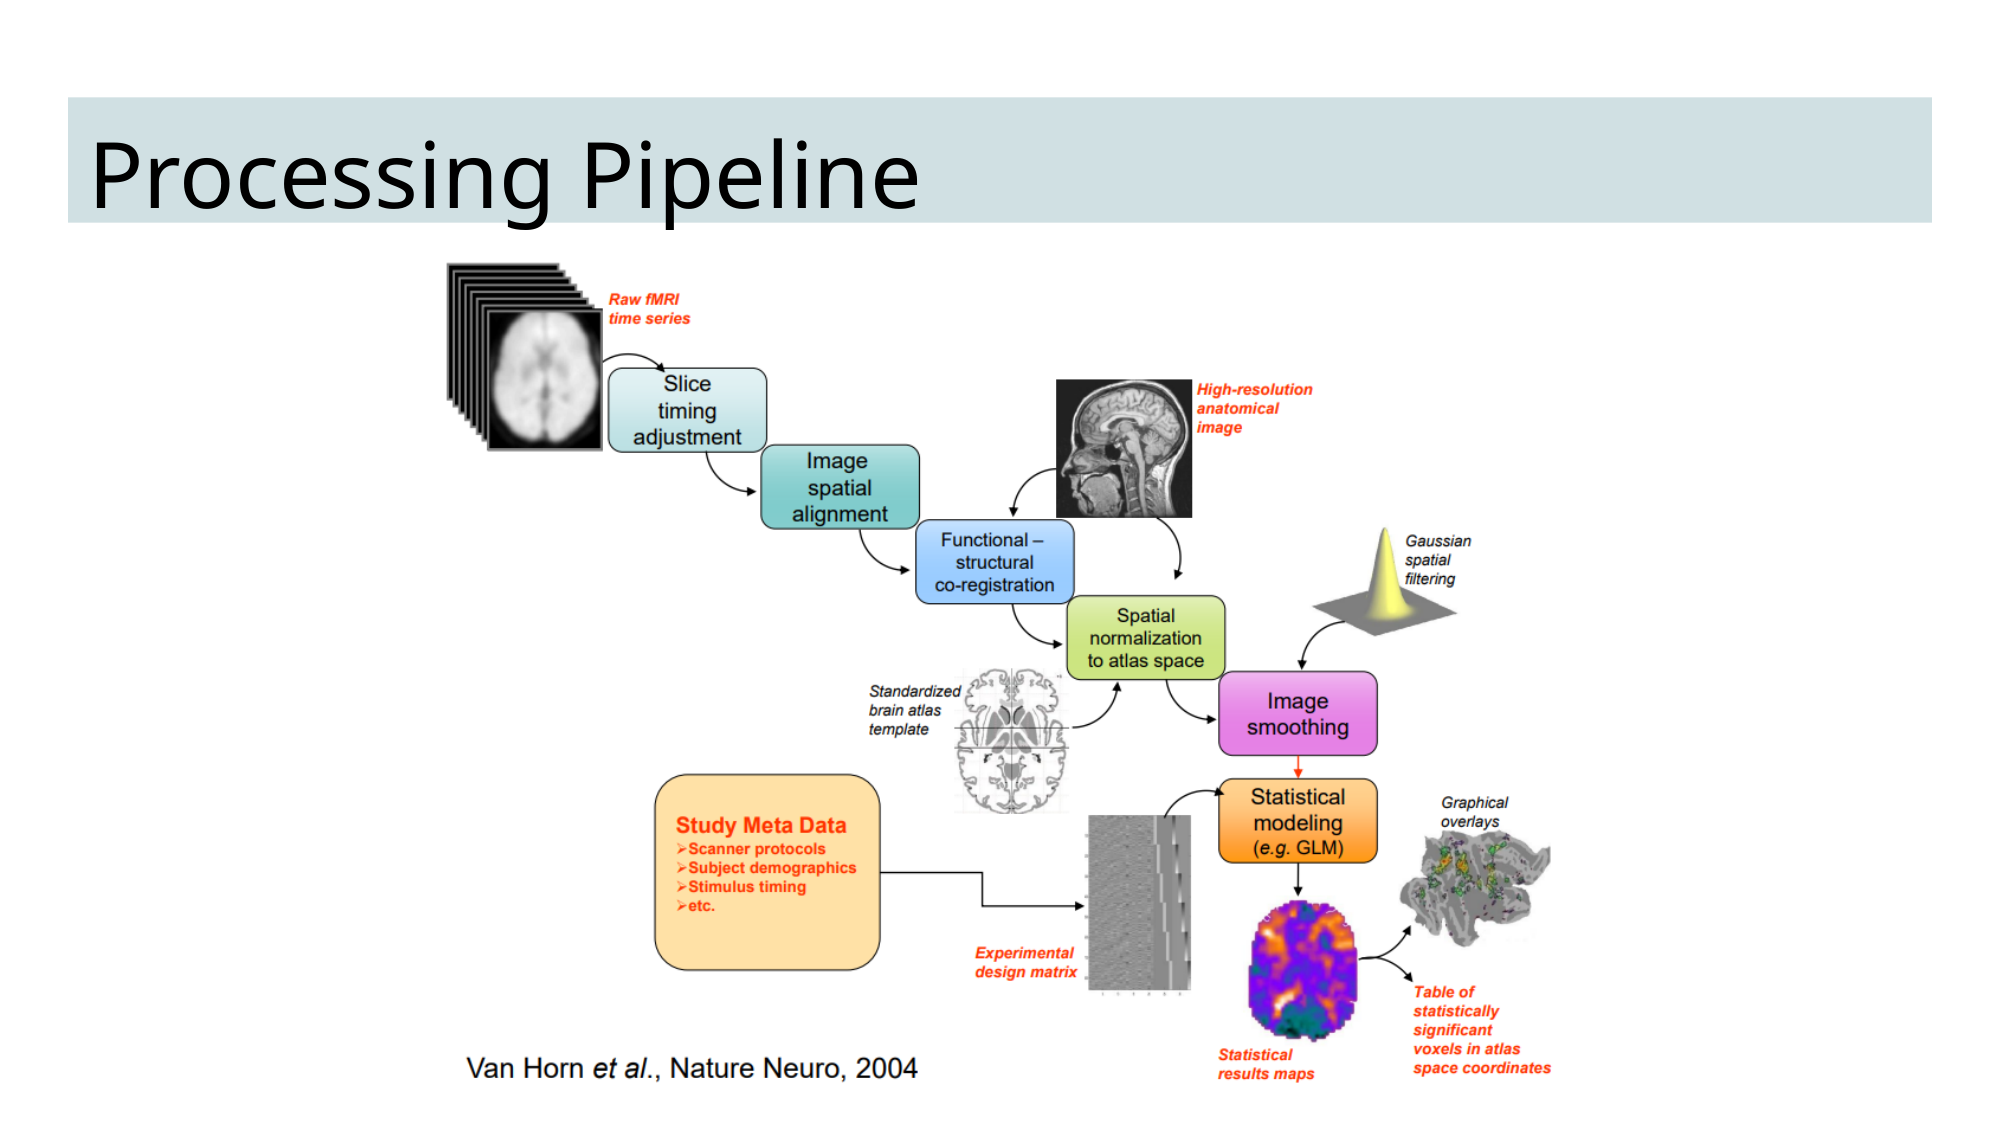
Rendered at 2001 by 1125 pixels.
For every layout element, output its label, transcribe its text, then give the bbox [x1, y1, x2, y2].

picture [442, 253, 1558, 1091]
title Processing Pipeline [68, 97, 1932, 223]
